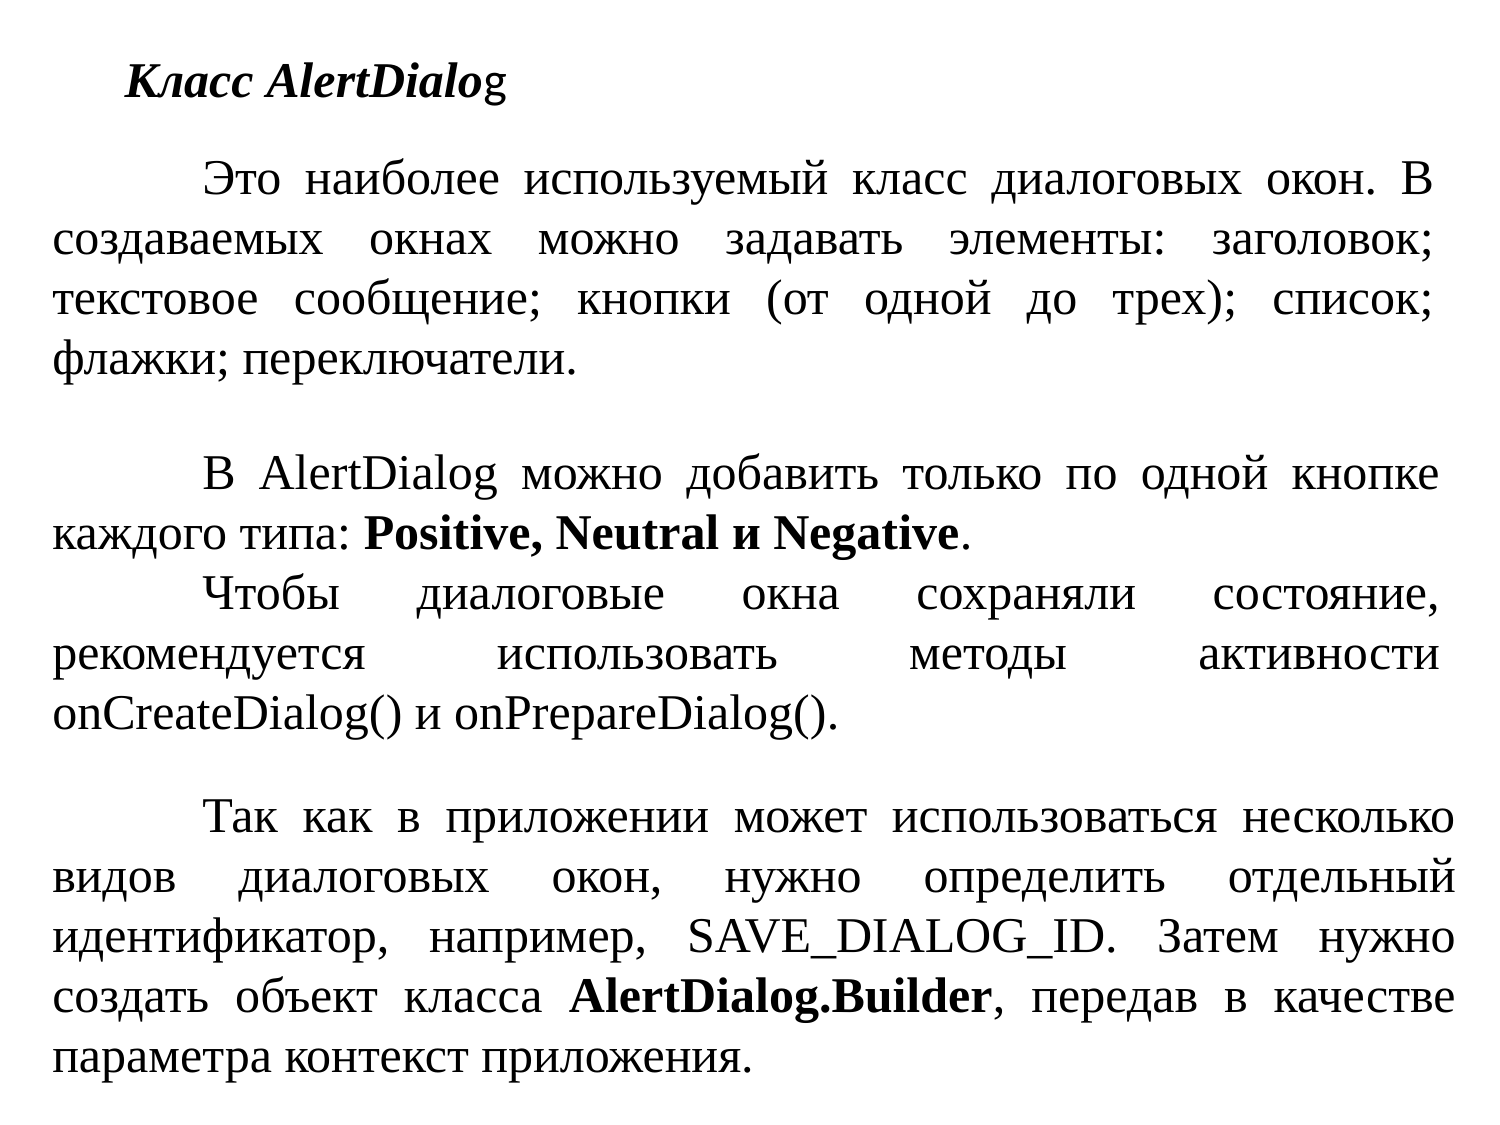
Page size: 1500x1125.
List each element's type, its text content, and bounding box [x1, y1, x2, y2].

text_box В AlertDialog можно добавить только по одной кнопке каждого типа: Positive, Neutral и Negative. Чтобы диалоговые окна сохраняли состояние, рекомендуется использовать методы активности onCreateDialog() и onPrepareDialog(). [37, 432, 1455, 748]
text_box Так как в приложении может использоваться несколько видов диалоговых окон, нужно определить отдельный идентификатор, например, SAVE_DIALOG_ID. Затем нужно создать объект класса AlertDialog.Builder, передав в качестве параметра контекст приложения. [37, 775, 1471, 1090]
text_box Это наиболее используемый класс диалоговых окон. В создаваемых окнах можно задавать элементы: заголовок; текстовое сообщение; кнопки (от одной до трех); список; флажки; переключатели. [37, 137, 1450, 392]
text_box Класс AlertDialog [109, 39, 1374, 115]
